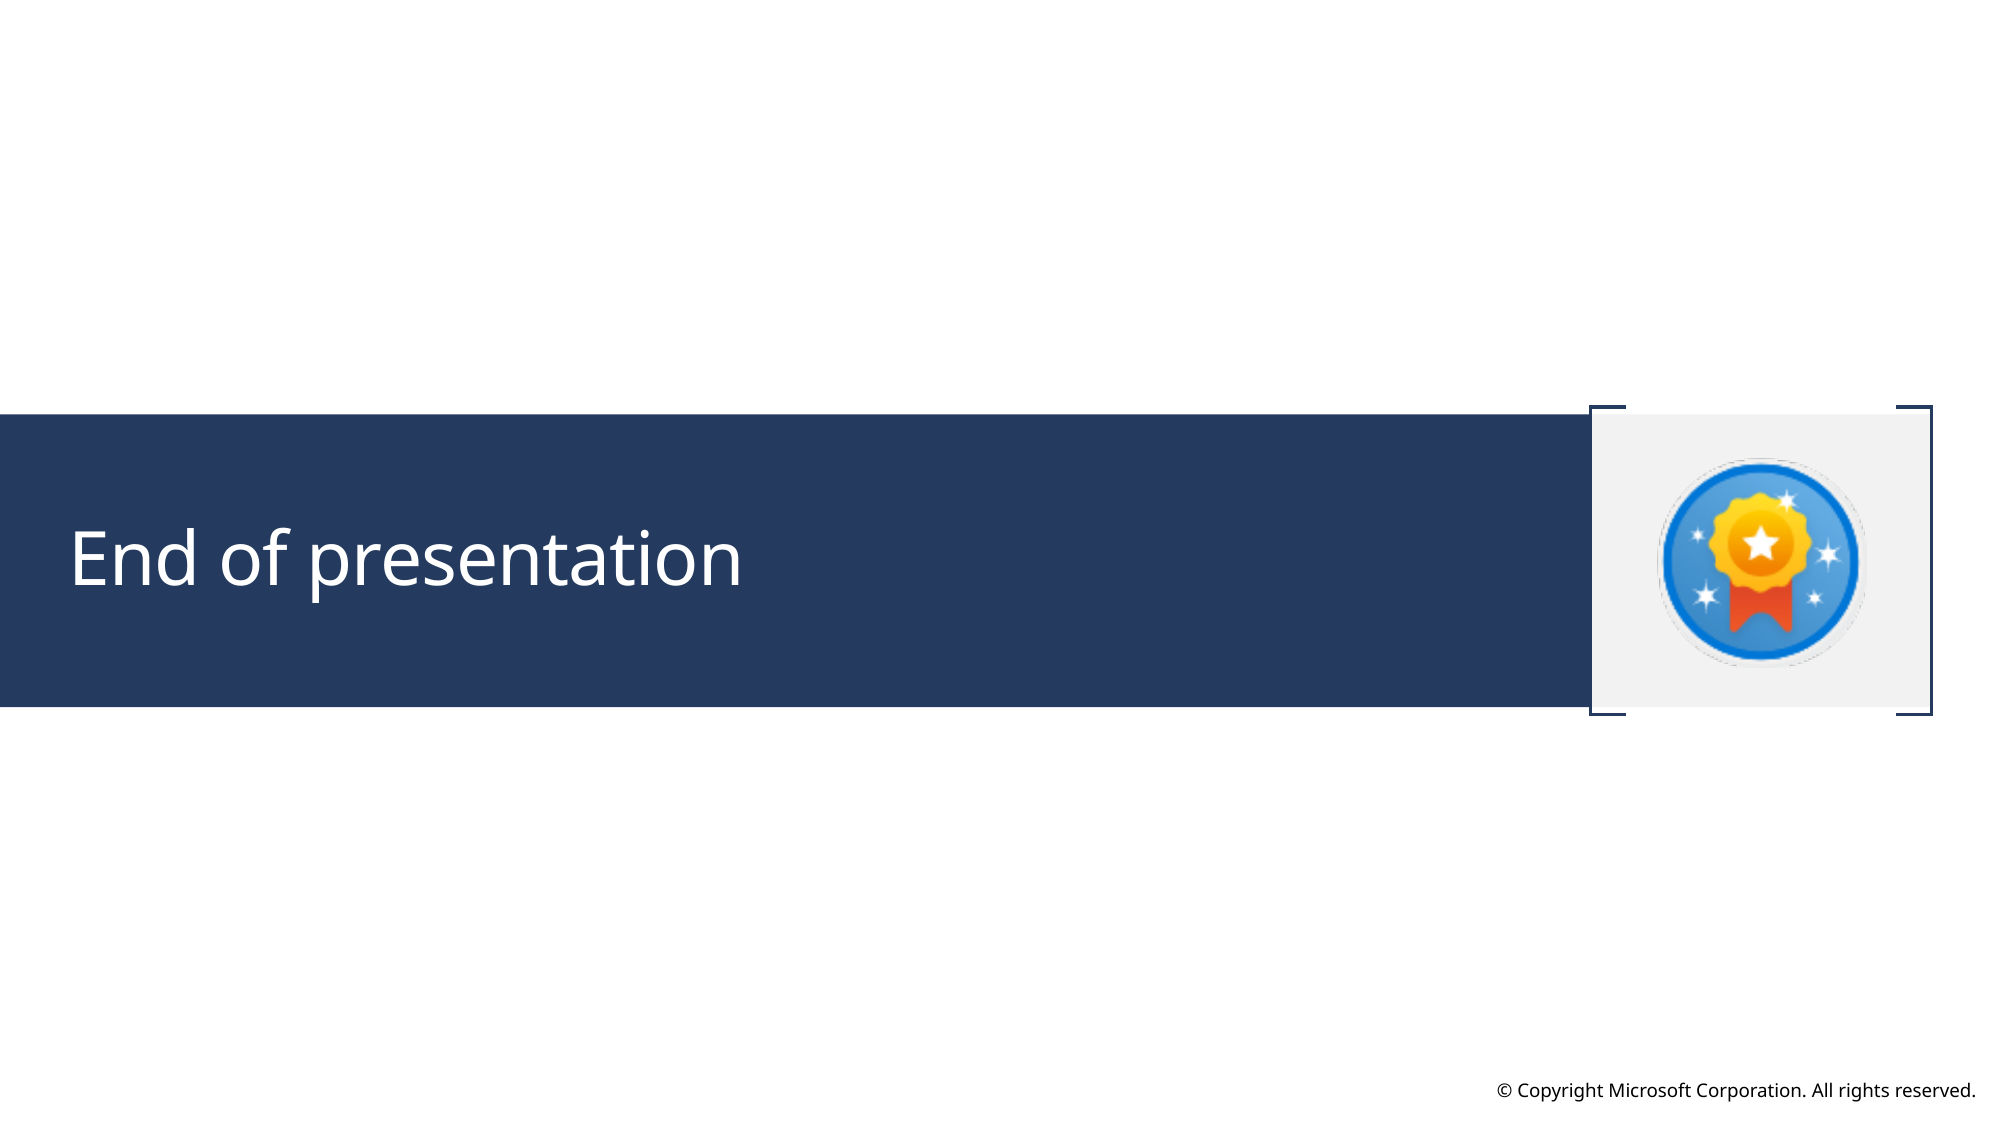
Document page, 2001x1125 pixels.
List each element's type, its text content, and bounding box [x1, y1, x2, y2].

title End of presentation [68, 414, 1577, 708]
picture [1656, 457, 1867, 668]
